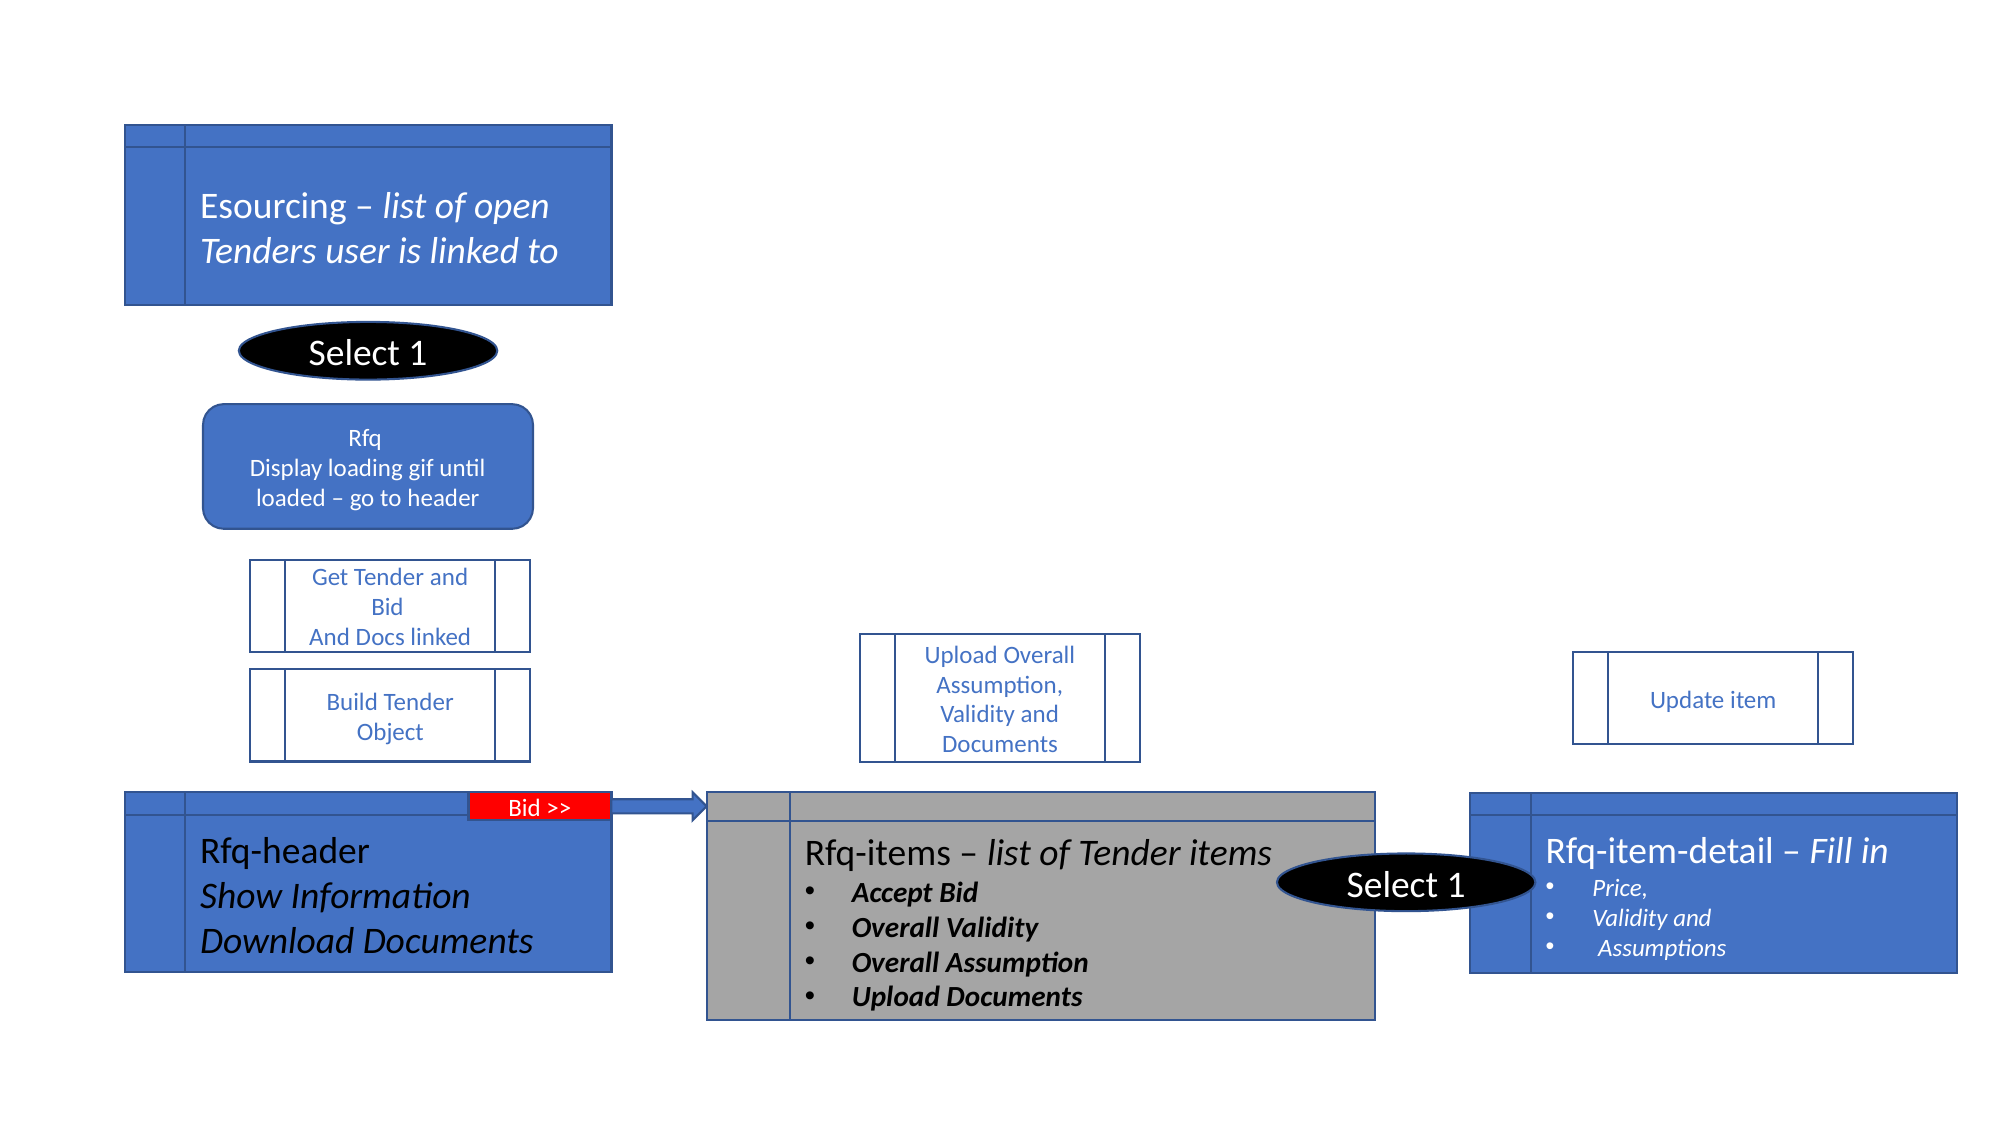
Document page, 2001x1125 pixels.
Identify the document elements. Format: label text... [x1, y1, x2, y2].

text_box Get Tender and Bid And Docs linked [249, 559, 531, 653]
text_box Rfq-items – list of Tender items Accept Bid Overall Validity Overall Assumption Upload Documents [706, 791, 1376, 1021]
text_box Select 1 [1275, 852, 1537, 913]
text_box Rfq Display loading gif until loaded – go to header [201, 403, 535, 530]
text_box Rfq-item-detail – Fill in Price, Validity and Assumptions [1469, 792, 1958, 974]
text_box Select 1 [237, 320, 499, 381]
text_box Build Tender Object [249, 668, 531, 763]
text_box Esourcing – list of open Tenders user is linked to [124, 124, 613, 306]
text_box Rfq-header Show Information Download Documents [124, 791, 613, 973]
text_box Bid >> [467, 791, 613, 821]
text_box [610, 789, 709, 823]
text_box Upload Overall Assumption, Validity and Documents [859, 633, 1141, 763]
text_box Update item [1572, 651, 1854, 745]
